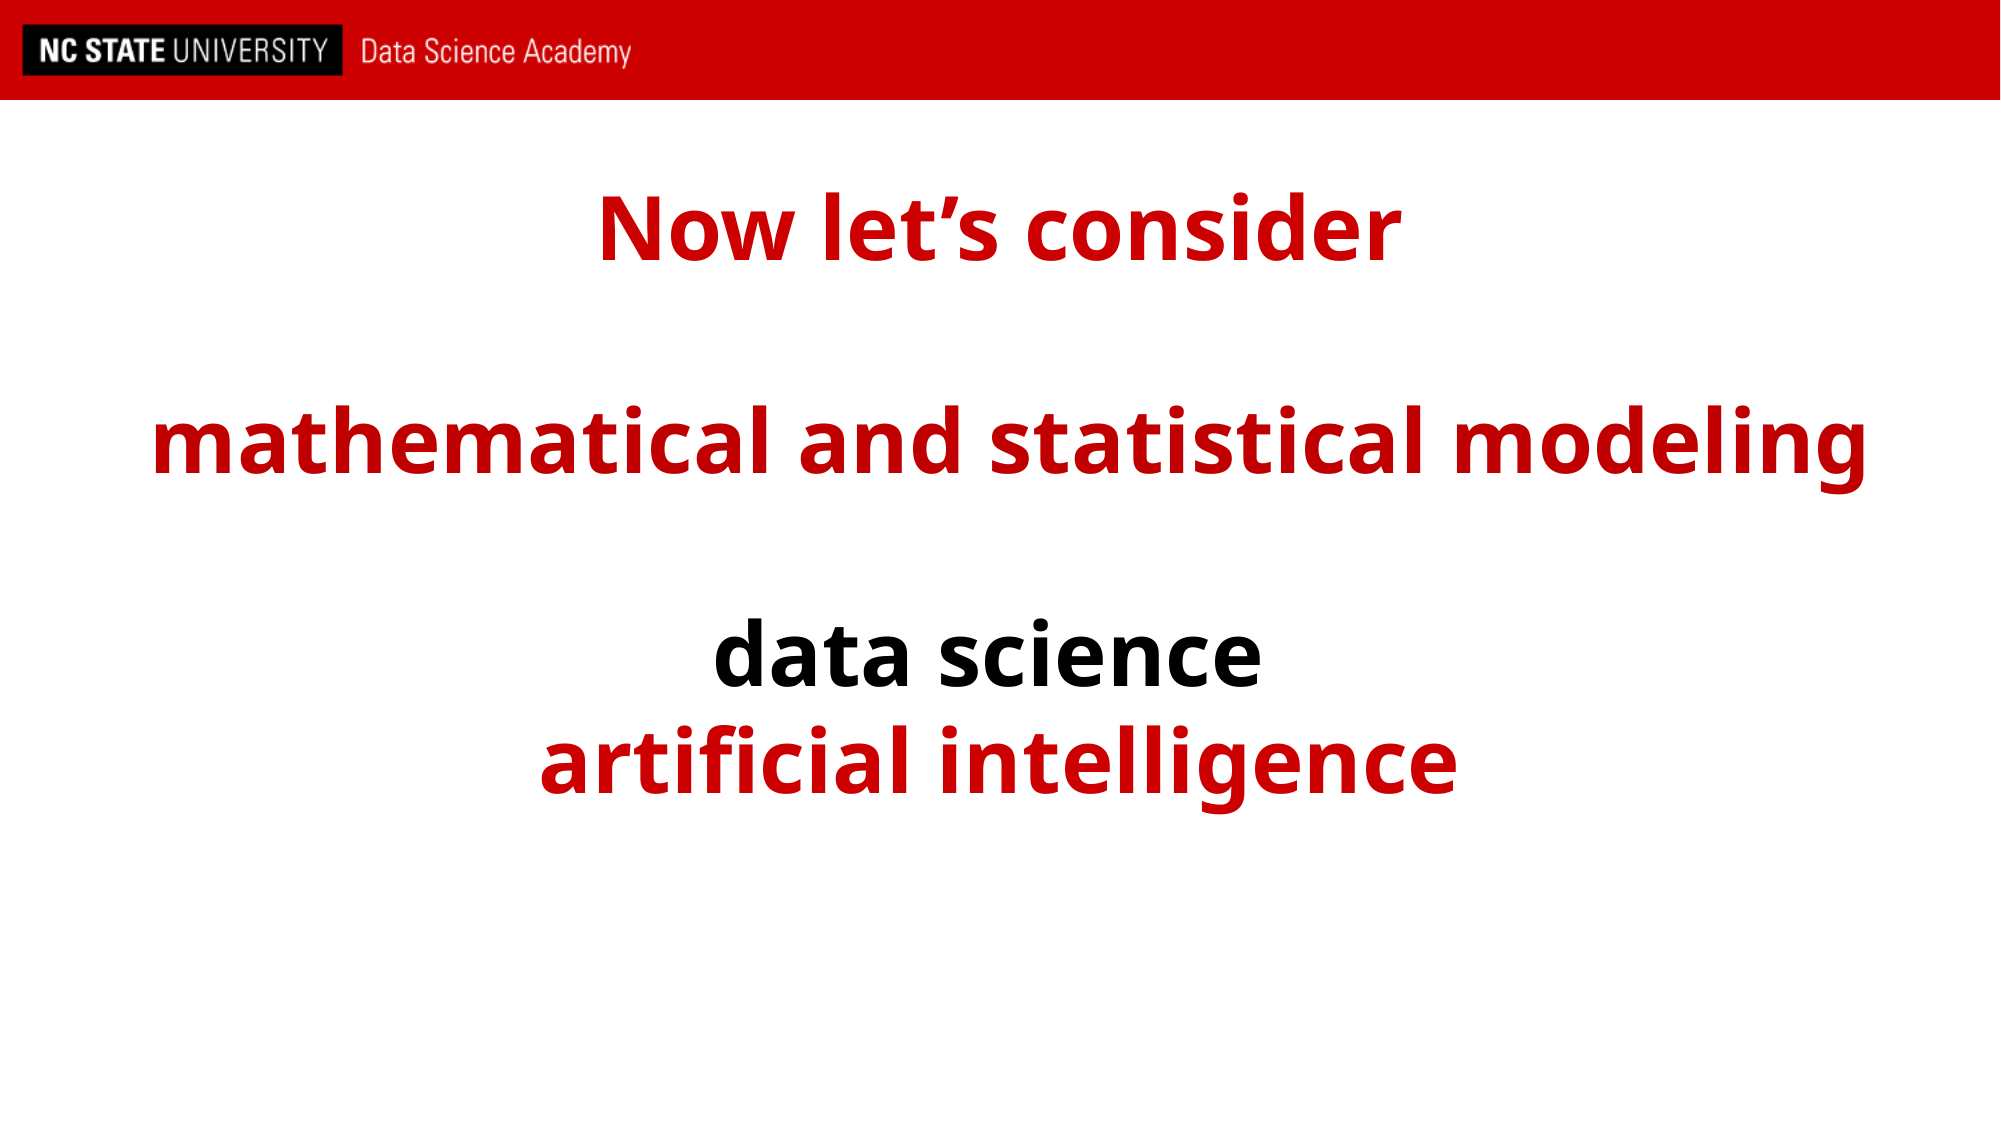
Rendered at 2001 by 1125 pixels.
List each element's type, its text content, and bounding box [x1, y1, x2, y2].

picture [0, 0, 2001, 100]
title Now let’s consider mathematical and statistical modeling data science artificial intelligence [99, 510, 1900, 686]
